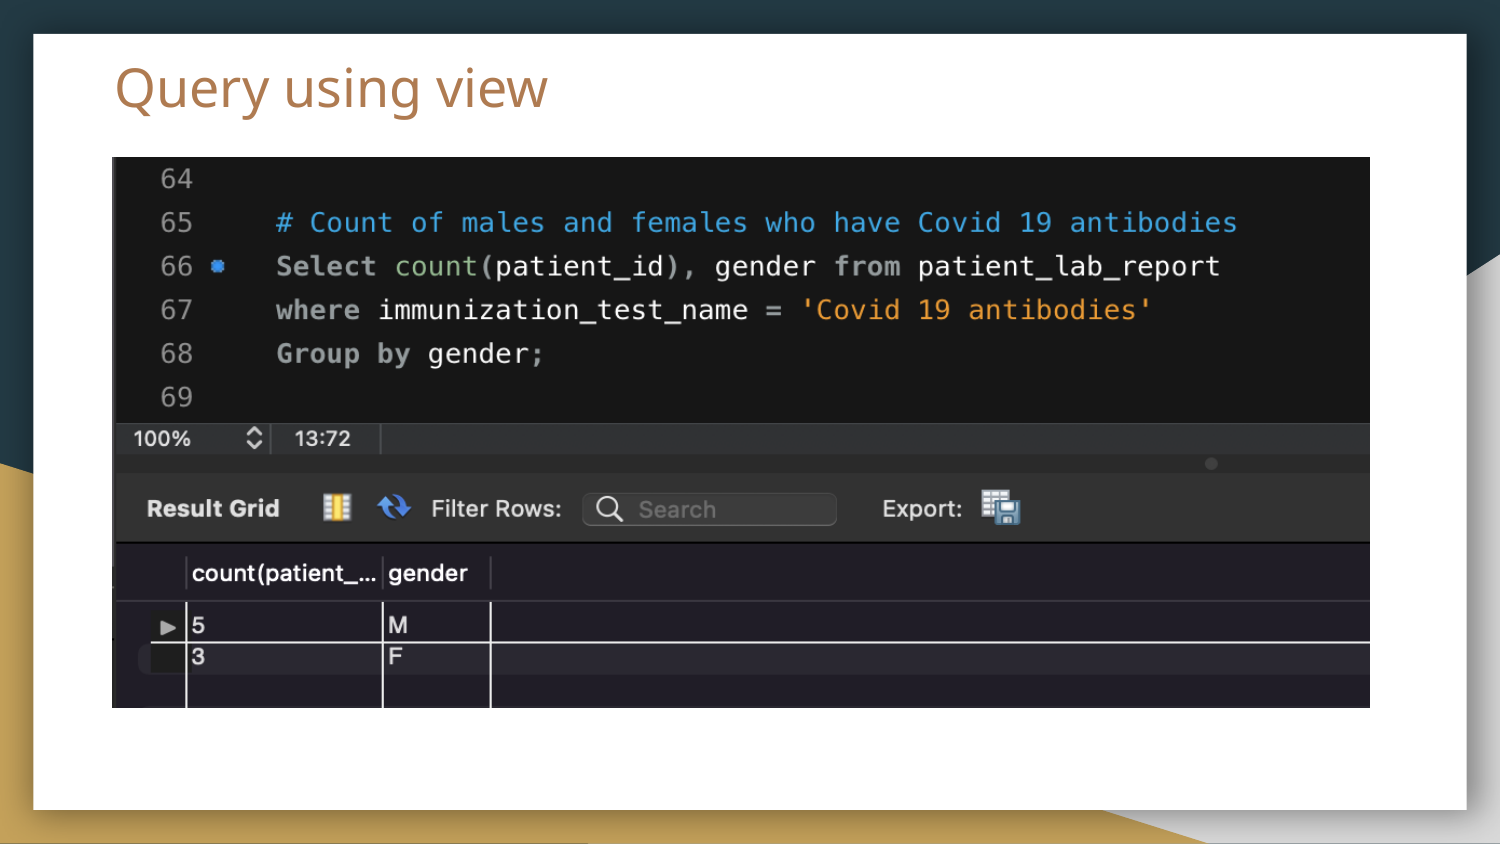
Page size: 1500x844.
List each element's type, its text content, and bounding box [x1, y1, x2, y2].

picture [111, 157, 1370, 708]
title Query using view [99, 38, 1449, 133]
